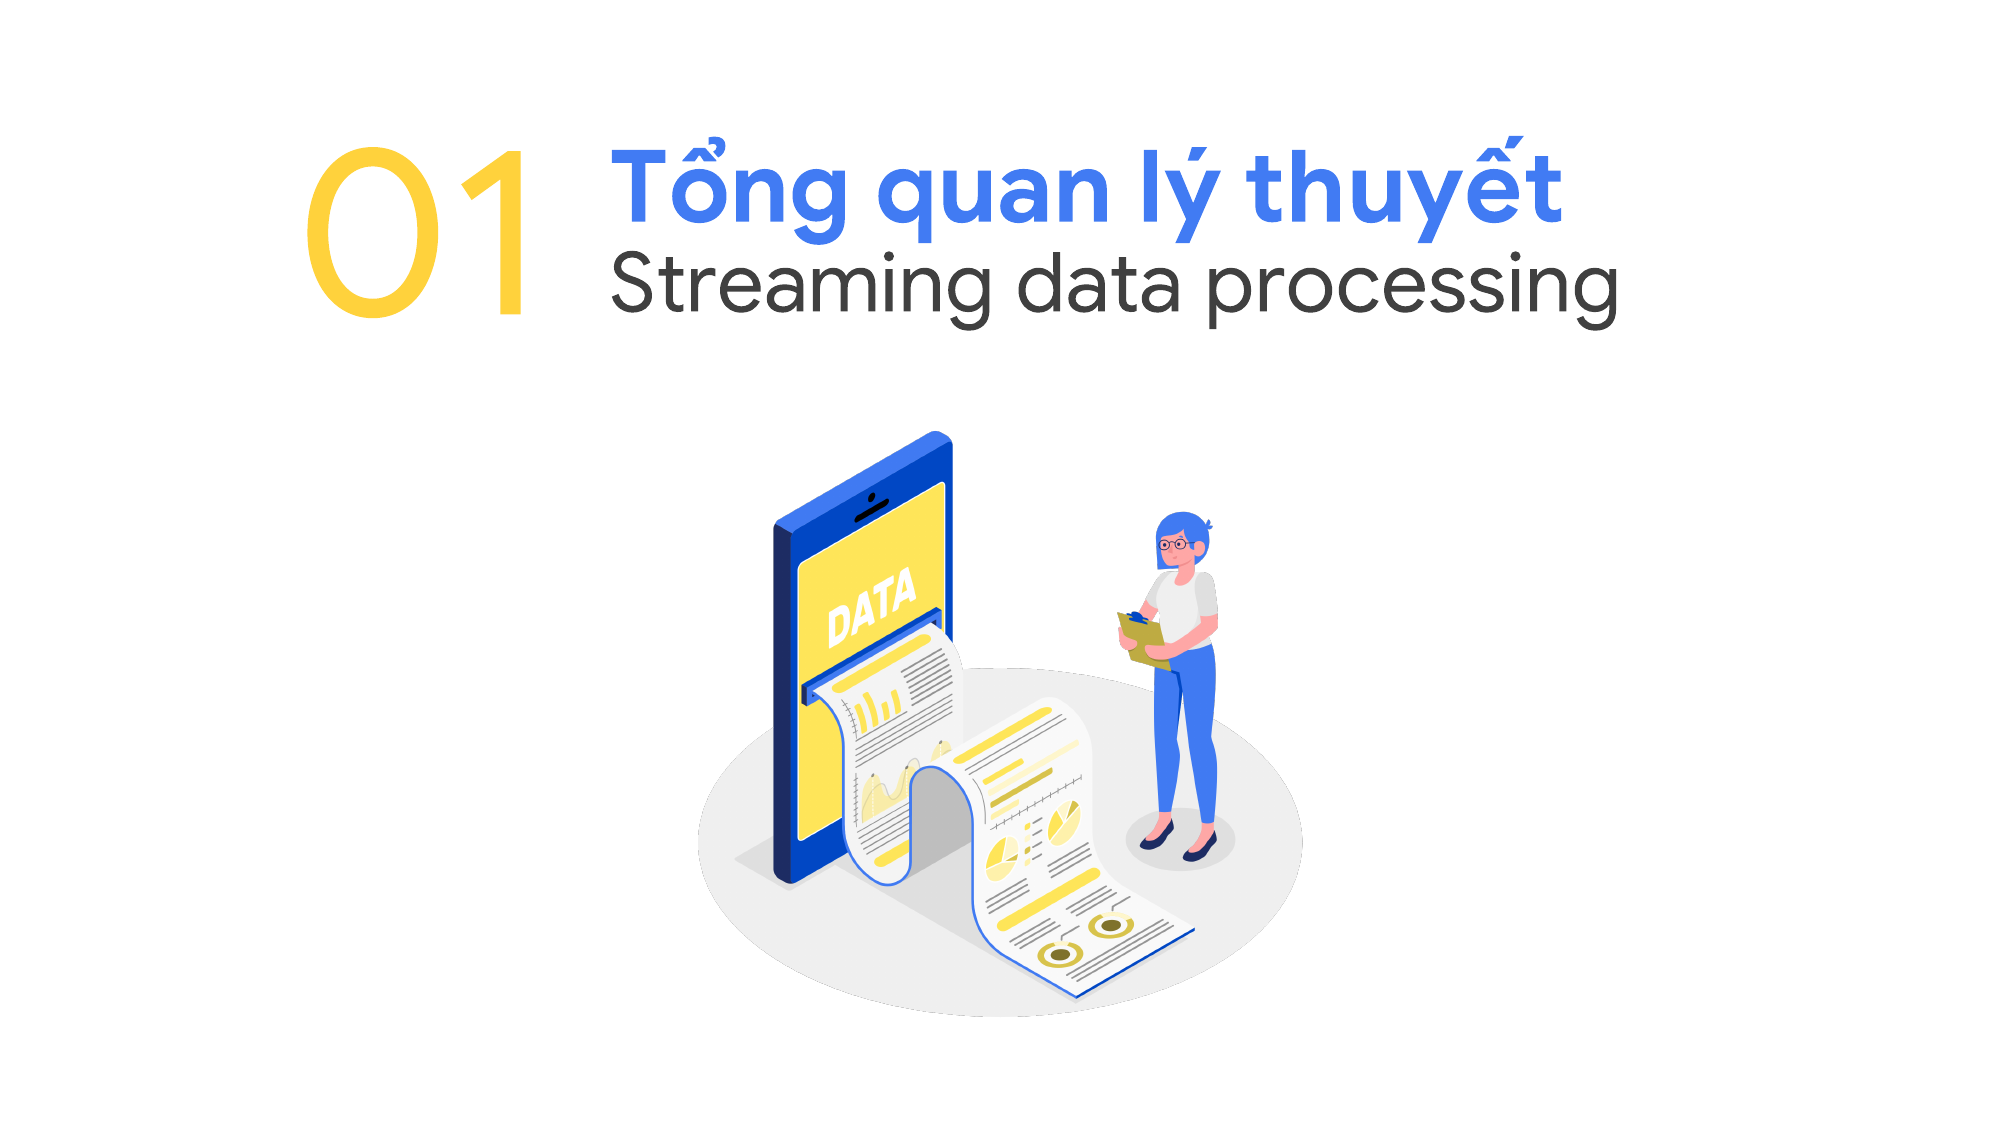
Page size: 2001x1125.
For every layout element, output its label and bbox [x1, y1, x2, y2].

text_box [1143, 149, 1157, 222]
text_box [1406, 170, 1464, 244]
text_box [1352, 170, 1401, 224]
text_box [903, 267, 940, 312]
text_box [885, 269, 893, 312]
text_box [611, 250, 652, 313]
text_box [812, 267, 876, 312]
text_box [672, 168, 727, 224]
text_box [1384, 267, 1425, 313]
text_box [611, 149, 666, 222]
text_box [943, 170, 991, 224]
text_box [1292, 149, 1340, 222]
text_box [720, 267, 761, 313]
text_box [766, 267, 804, 313]
text_box [948, 267, 990, 331]
text_box [1288, 267, 1333, 313]
text_box [792, 168, 845, 245]
text_box [1000, 168, 1048, 224]
text_box [658, 257, 684, 313]
text_box [1504, 135, 1524, 149]
text_box [1141, 267, 1179, 313]
text_box [1338, 267, 1379, 313]
text_box [691, 267, 716, 312]
text_box [1510, 251, 1521, 262]
text_box [461, 151, 521, 315]
text_box [1574, 267, 1617, 331]
text_box [1476, 147, 1511, 162]
text_box [1530, 267, 1567, 312]
text_box [682, 147, 717, 162]
text_box [1164, 170, 1221, 244]
text_box [878, 168, 932, 244]
text_box [1111, 257, 1137, 313]
text_box [708, 136, 726, 158]
text_box [736, 168, 784, 222]
picture [685, 411, 1315, 1041]
text_box [1059, 168, 1107, 222]
text_box [1246, 156, 1282, 223]
text_box [1209, 267, 1252, 330]
text_box [1068, 267, 1105, 313]
text_box [1430, 267, 1465, 313]
text_box [1259, 267, 1285, 312]
text_box [1526, 156, 1562, 223]
text_box [1187, 147, 1208, 161]
text_box [1018, 252, 1061, 313]
text_box [1469, 267, 1504, 313]
text_box [307, 147, 439, 319]
text_box [1467, 168, 1519, 224]
text_box [1512, 269, 1520, 312]
text_box [883, 251, 894, 262]
